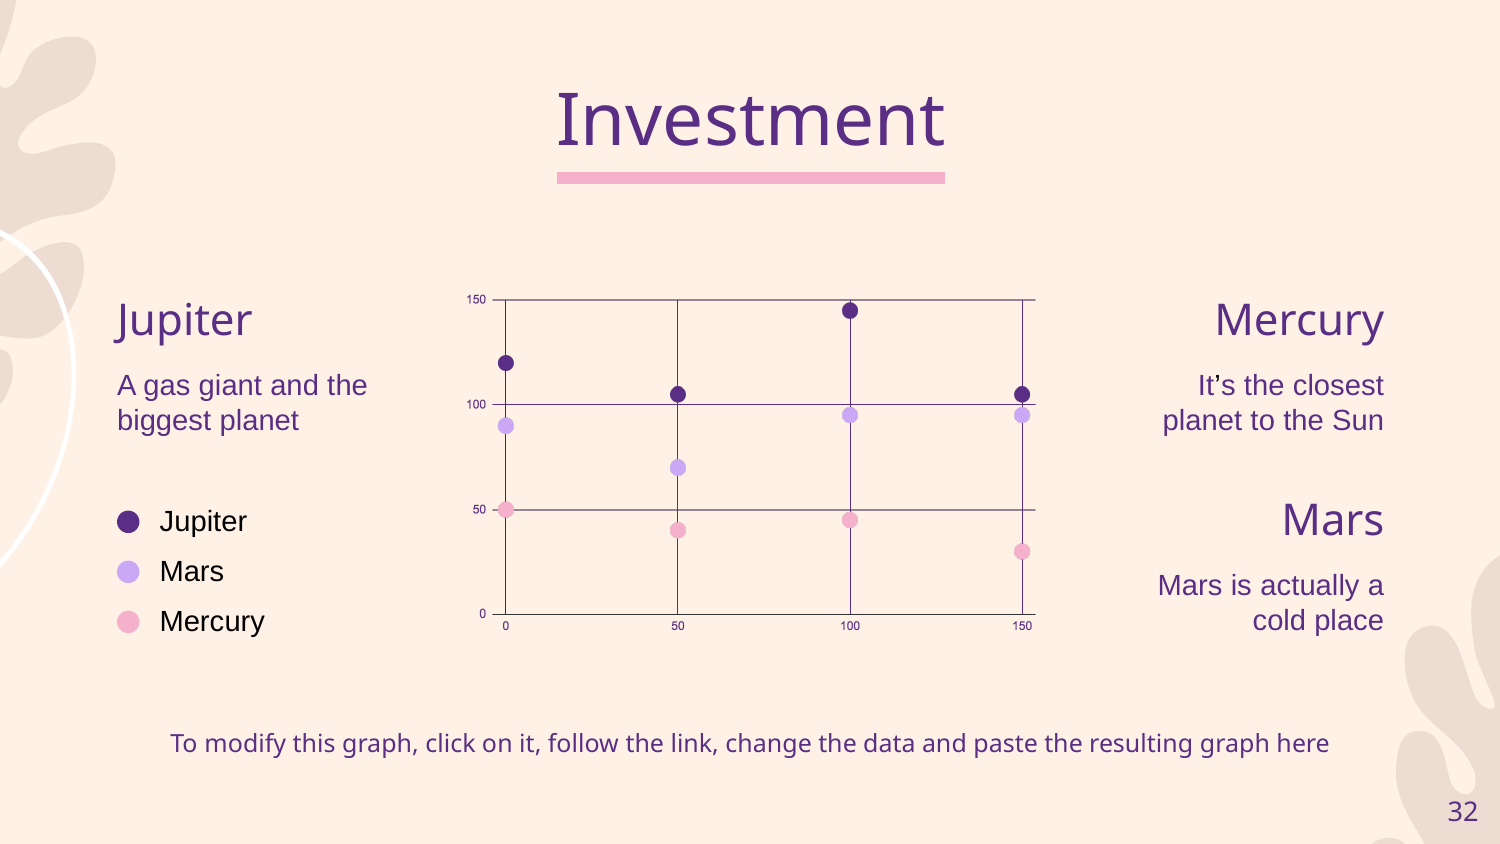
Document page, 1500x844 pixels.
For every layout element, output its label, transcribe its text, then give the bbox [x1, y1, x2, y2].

subtitle Mercury [1129, 285, 1385, 345]
subtitle Mercury [159, 602, 406, 642]
subtitle Mars [1129, 485, 1385, 545]
text_box [116, 510, 140, 534]
text_box To modify this graph, click on it, follow the link, change the data and paste the resulting graph here [119, 727, 1383, 791]
subtitle Mars [159, 552, 406, 592]
picture [447, 275, 1055, 652]
subtitle It’s the closest planet to the Sun [1129, 366, 1385, 459]
slide_number ‹#› [1403, 779, 1494, 844]
title Investment [119, 72, 1383, 169]
text_box [116, 560, 140, 584]
subtitle Jupiter [116, 285, 372, 345]
subtitle Mars is actually a cold place [1129, 566, 1385, 659]
text_box [116, 610, 140, 634]
subtitle A gas giant and the biggest planet [116, 366, 372, 459]
subtitle Jupiter [159, 502, 406, 542]
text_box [557, 179, 945, 184]
